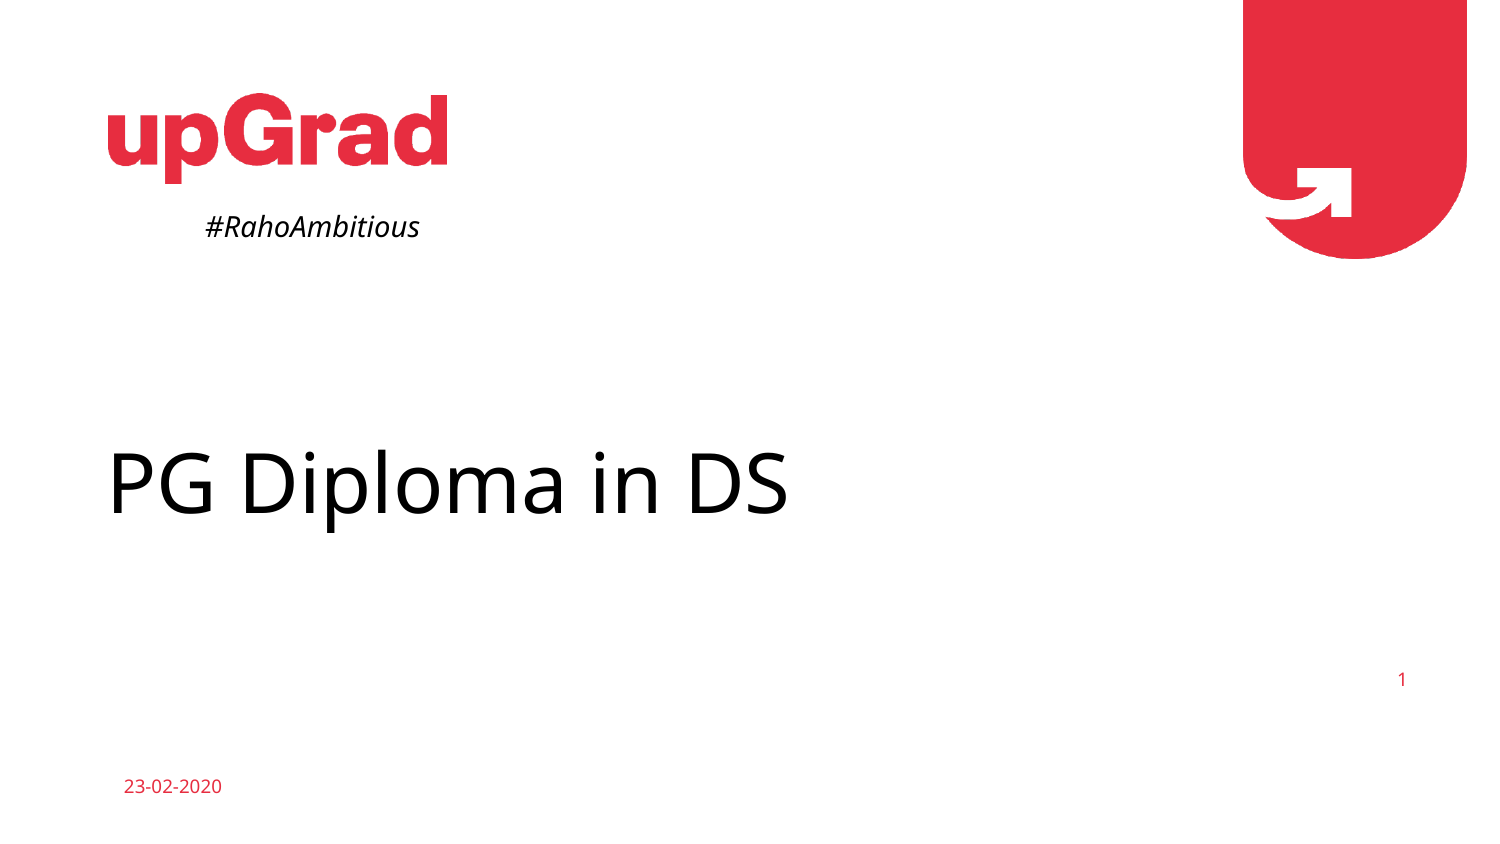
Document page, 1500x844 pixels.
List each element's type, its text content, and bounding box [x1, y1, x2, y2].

picture [1243, 0, 1467, 259]
picture [108, 93, 447, 184]
text_box PG Diploma in DS [91, 346, 1223, 540]
slide_number 1 [1085, 658, 1423, 704]
text_box #RahoAmbitious [189, 117, 462, 333]
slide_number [108, 763, 447, 809]
